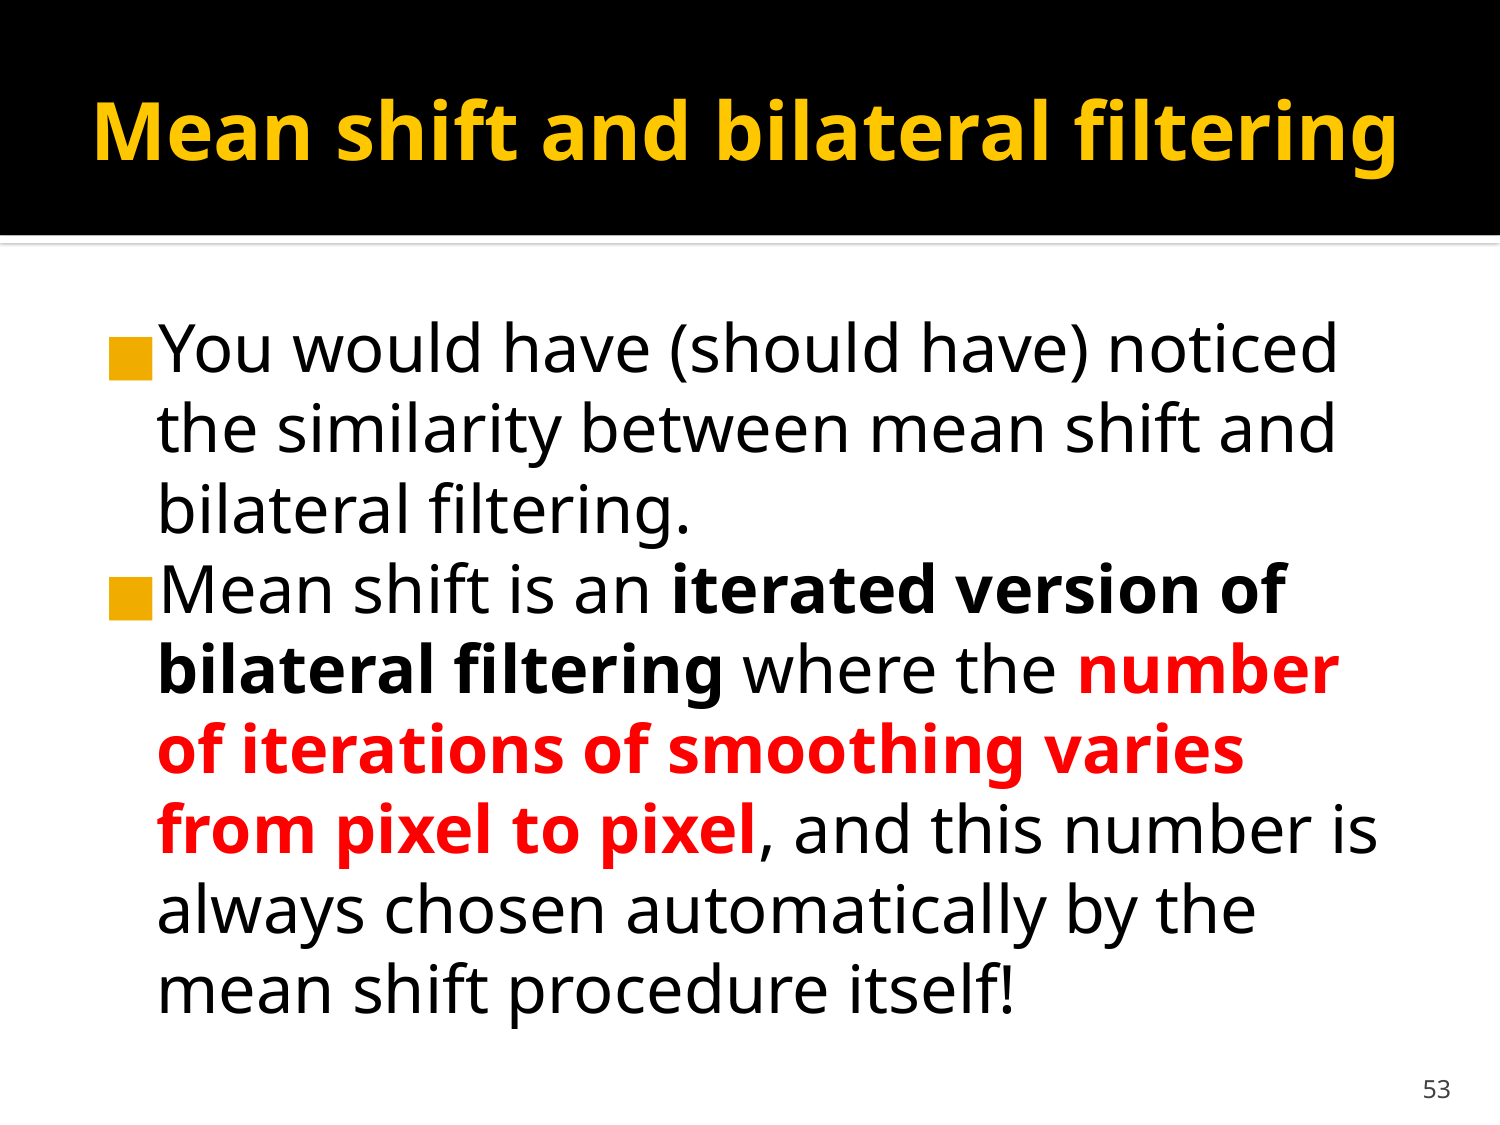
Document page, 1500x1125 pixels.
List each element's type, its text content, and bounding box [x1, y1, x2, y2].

list You would have (should have) noticed the similarity between mean shift and bilateral filtering. Mean shift is an iterated version of bilateral filtering where the number of iterations of smoothing varies from pixel to pixel, and this number is always chosen automatically by the mean shift procedure itself! [75, 291, 1425, 1050]
title Mean shift and bilateral filtering [75, 25, 1425, 231]
slide_number ‹#› [1345, 1062, 1467, 1108]
